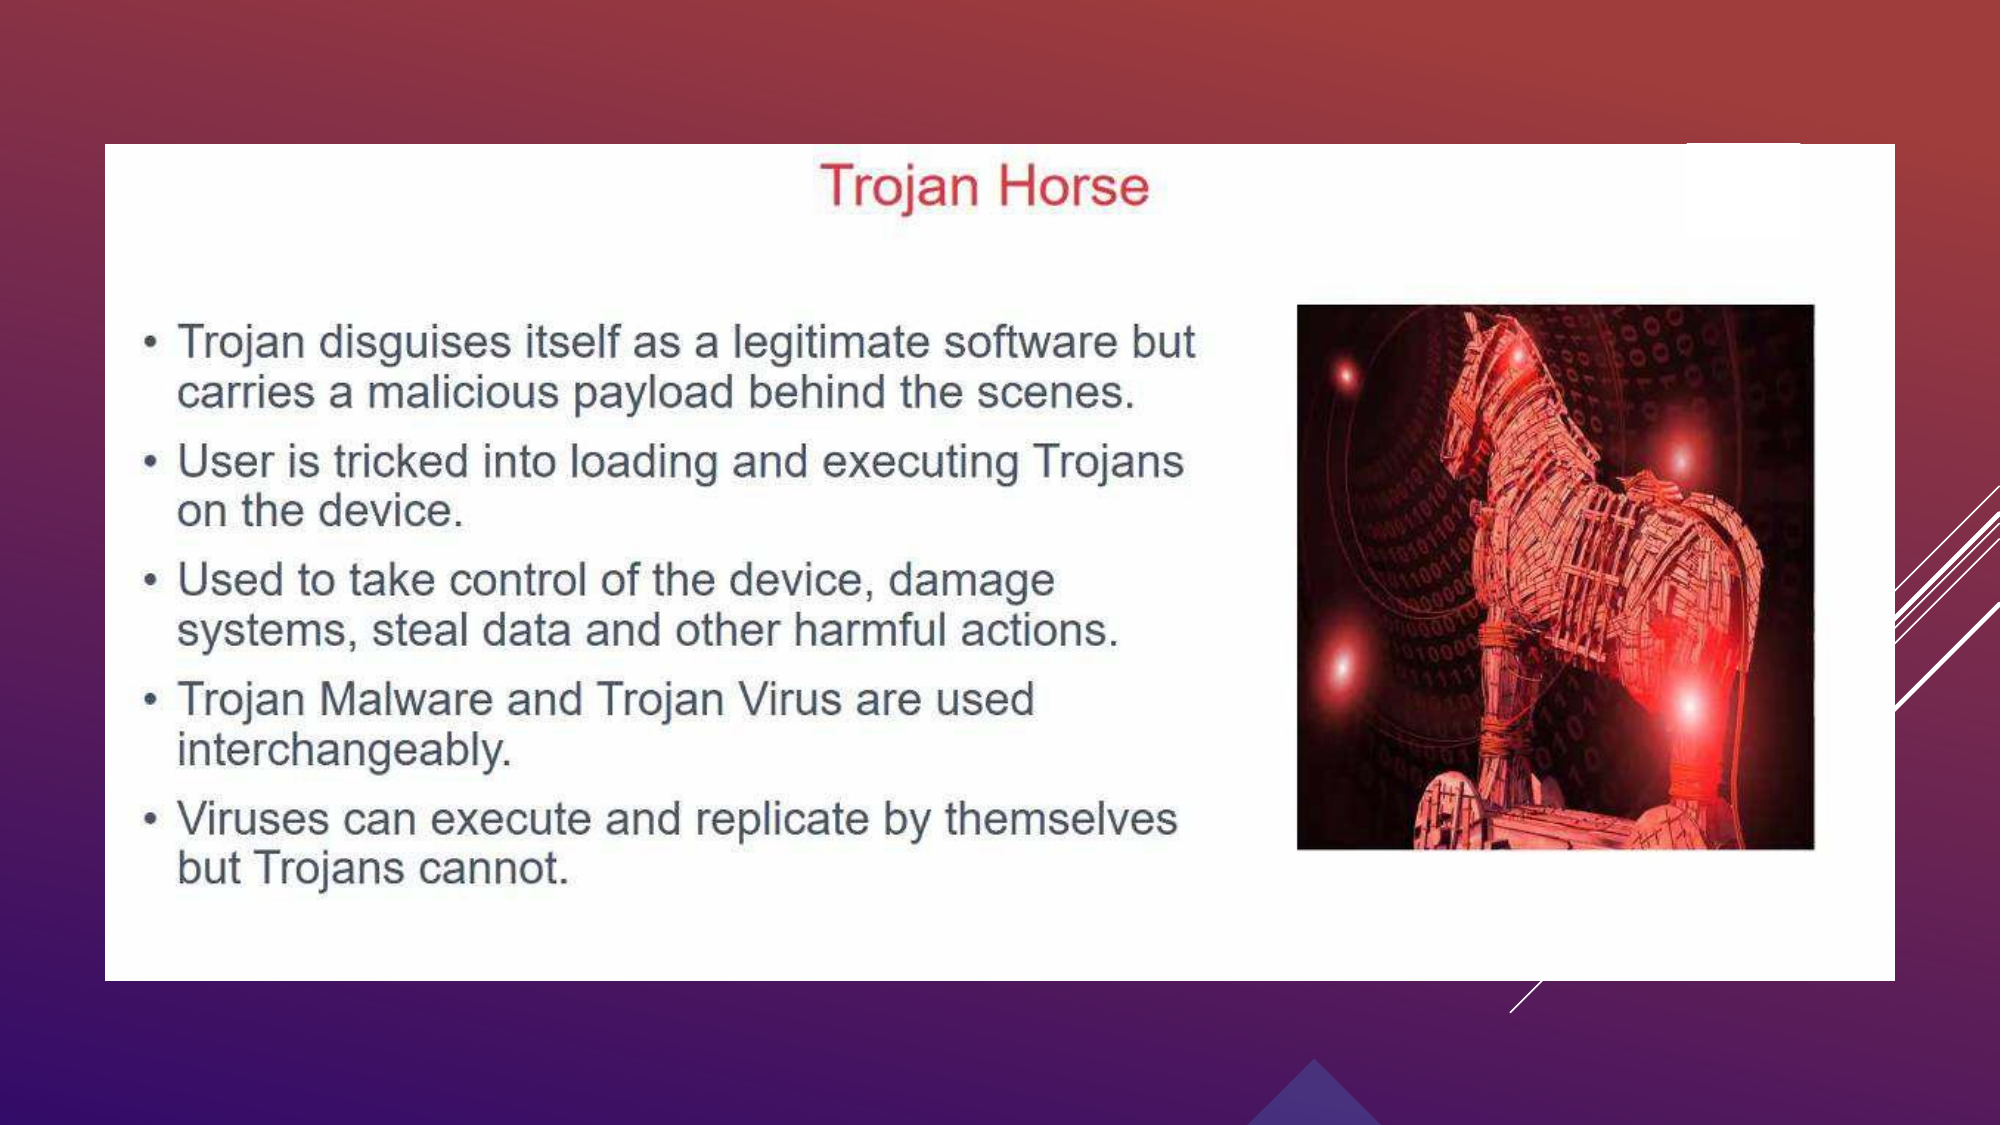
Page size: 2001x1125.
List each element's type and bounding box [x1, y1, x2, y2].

text_box [1247, 1058, 1381, 1125]
picture [105, 144, 1895, 981]
